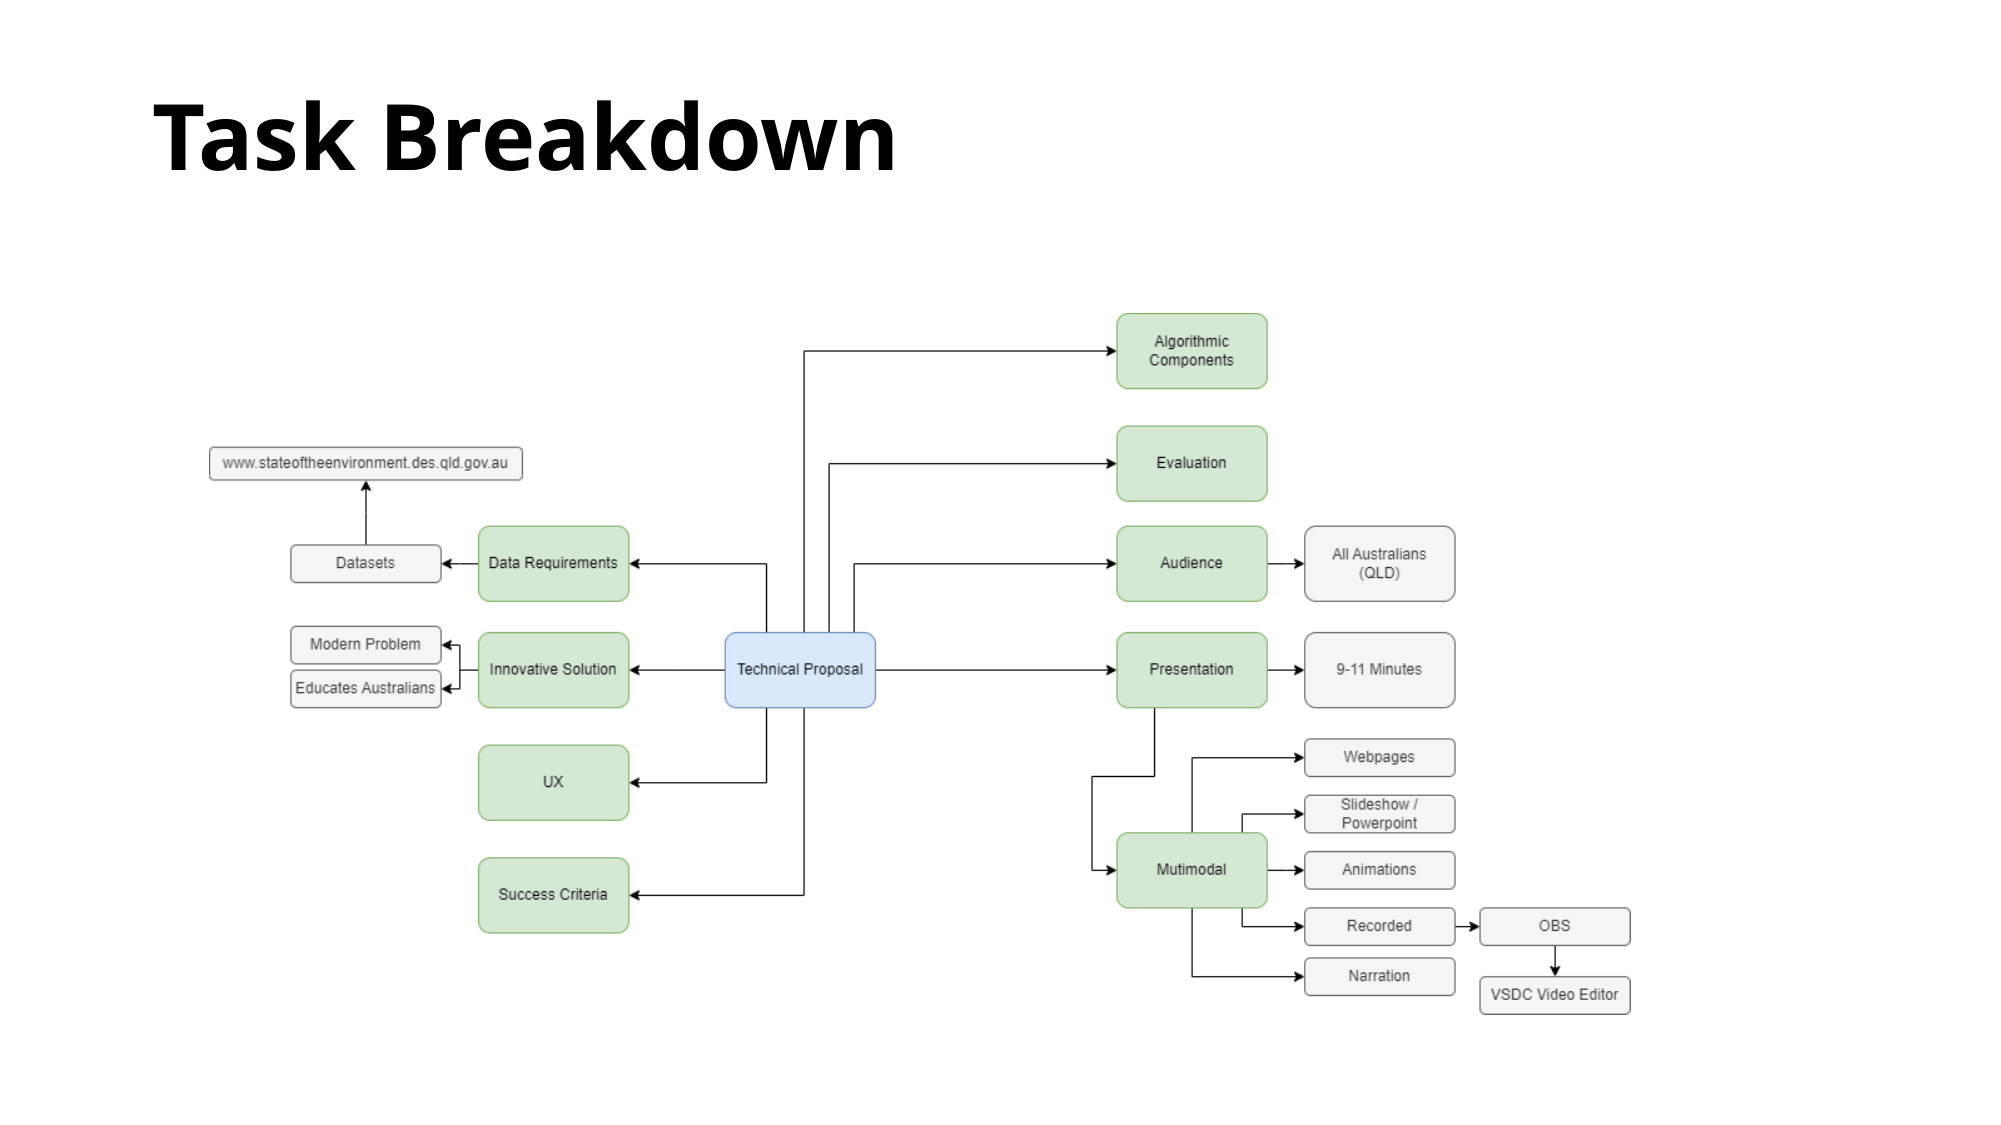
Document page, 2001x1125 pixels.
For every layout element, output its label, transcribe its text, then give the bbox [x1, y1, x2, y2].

title Task Breakdown [137, 59, 1863, 222]
picture [209, 313, 1631, 1015]
